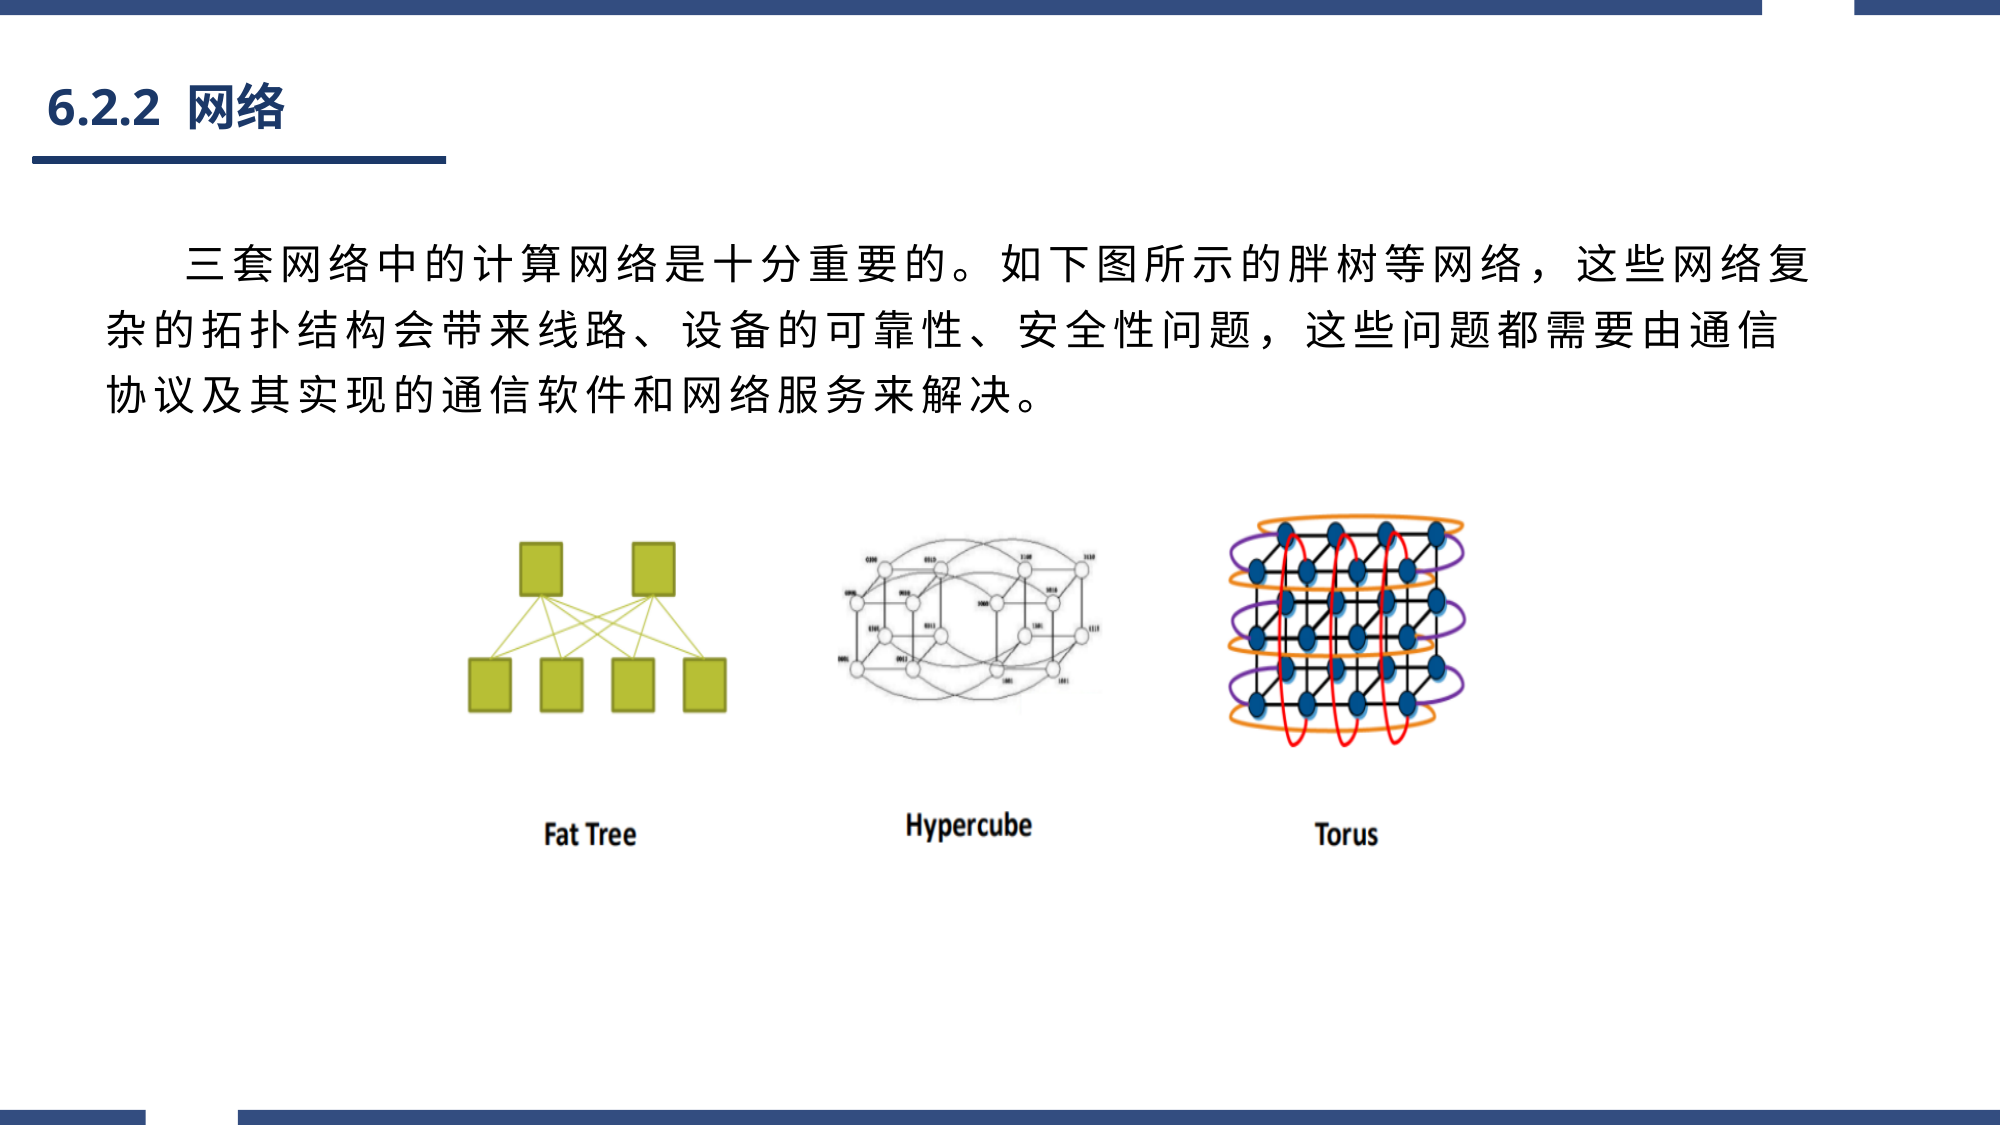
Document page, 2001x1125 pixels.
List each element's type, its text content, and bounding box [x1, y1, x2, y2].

title 6.2.2 网络 [32, 67, 569, 152]
picture [429, 486, 1477, 874]
text_box 三套网络中的计算网络是十分重要的。如下图所示的胖树等网络，这些网络复杂的拓扑结构会带来线路、设备的可靠性、安全性问题，这些问题都需要由通信协议及其实现的通信软件和网络服务来解决。 [90, 216, 1840, 426]
